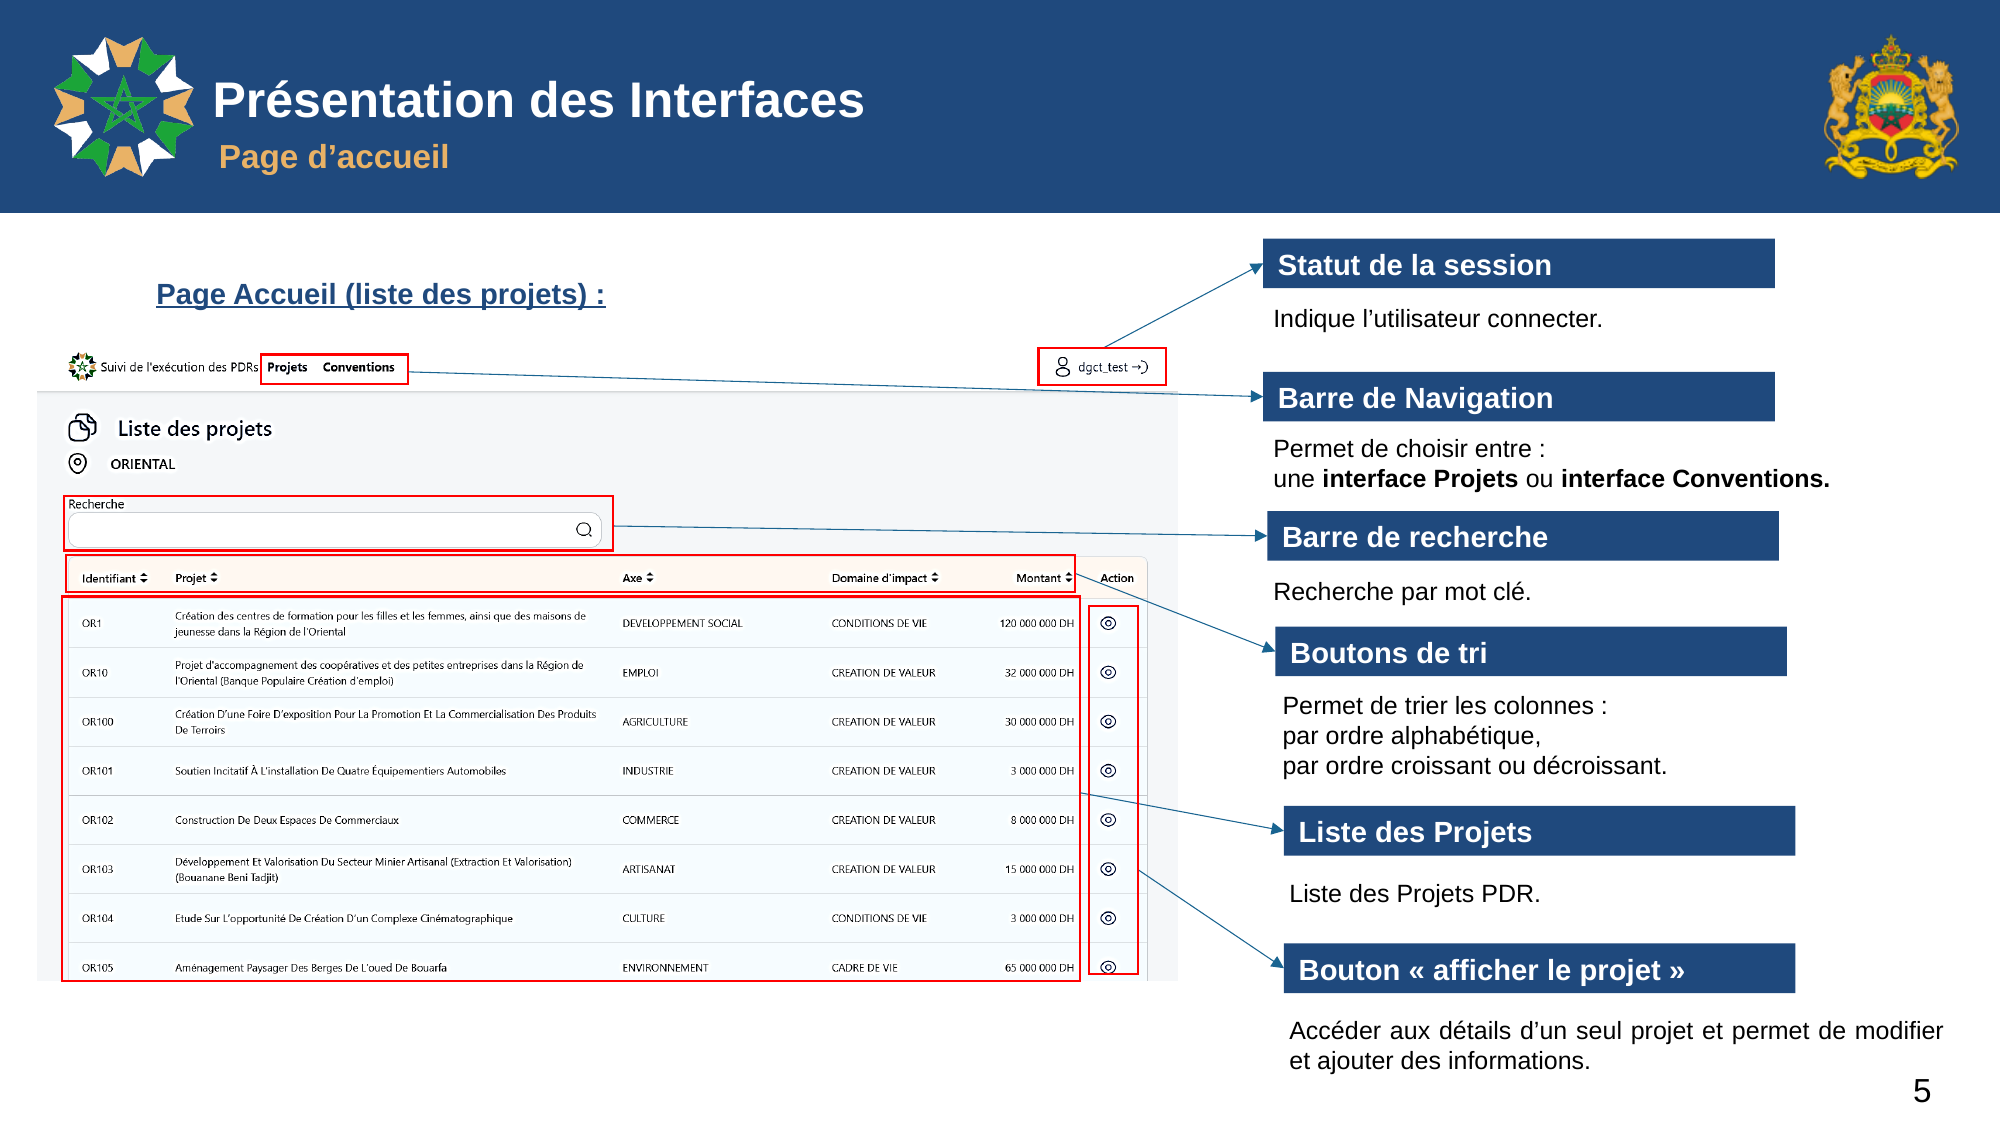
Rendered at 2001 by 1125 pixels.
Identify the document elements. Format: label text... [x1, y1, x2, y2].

text_box Présentation des Interfaces [197, 67, 1704, 168]
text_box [613, 525, 1268, 537]
text_box Liste des Projets PDR. [1284, 869, 1979, 915]
text_box Accéder aux détails d’un seul projet et permet de modifier et ajouter des informations. [1274, 1007, 1961, 1082]
picture [1824, 33, 1959, 179]
text_box Permet de choisir entre : une interface Projets ou interface Conventions. [1258, 425, 1973, 500]
text_box Page d’accueil [204, 168, 1243, 183]
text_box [1080, 792, 1284, 832]
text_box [1075, 573, 1276, 652]
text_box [1137, 869, 1284, 969]
text_box Boutons de tri [1275, 626, 1787, 677]
text_box Indique l’utilisateur connecter. [1264, 295, 1988, 341]
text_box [1102, 263, 1264, 349]
text_box Liste des Projets [1283, 805, 1796, 856]
text_box Bouton « afficher le projet » [1283, 943, 1796, 994]
text_box Barre de recherche [1267, 511, 1779, 561]
text_box Permet de trier les colonnes : par ordre alphabétique, par ordre croissant ou décroissant. [1267, 682, 1979, 788]
slide_number 5 [1898, 1061, 2000, 1125]
picture [52, 35, 195, 178]
text_box Recherche par mot clé. [1258, 568, 1780, 614]
text_box Page Accueil (liste des projets) : [141, 267, 648, 318]
picture [37, 343, 1178, 981]
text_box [408, 371, 1264, 398]
text_box Barre de Navigation [1263, 371, 1775, 422]
text_box Statut de la session [1263, 238, 1775, 289]
